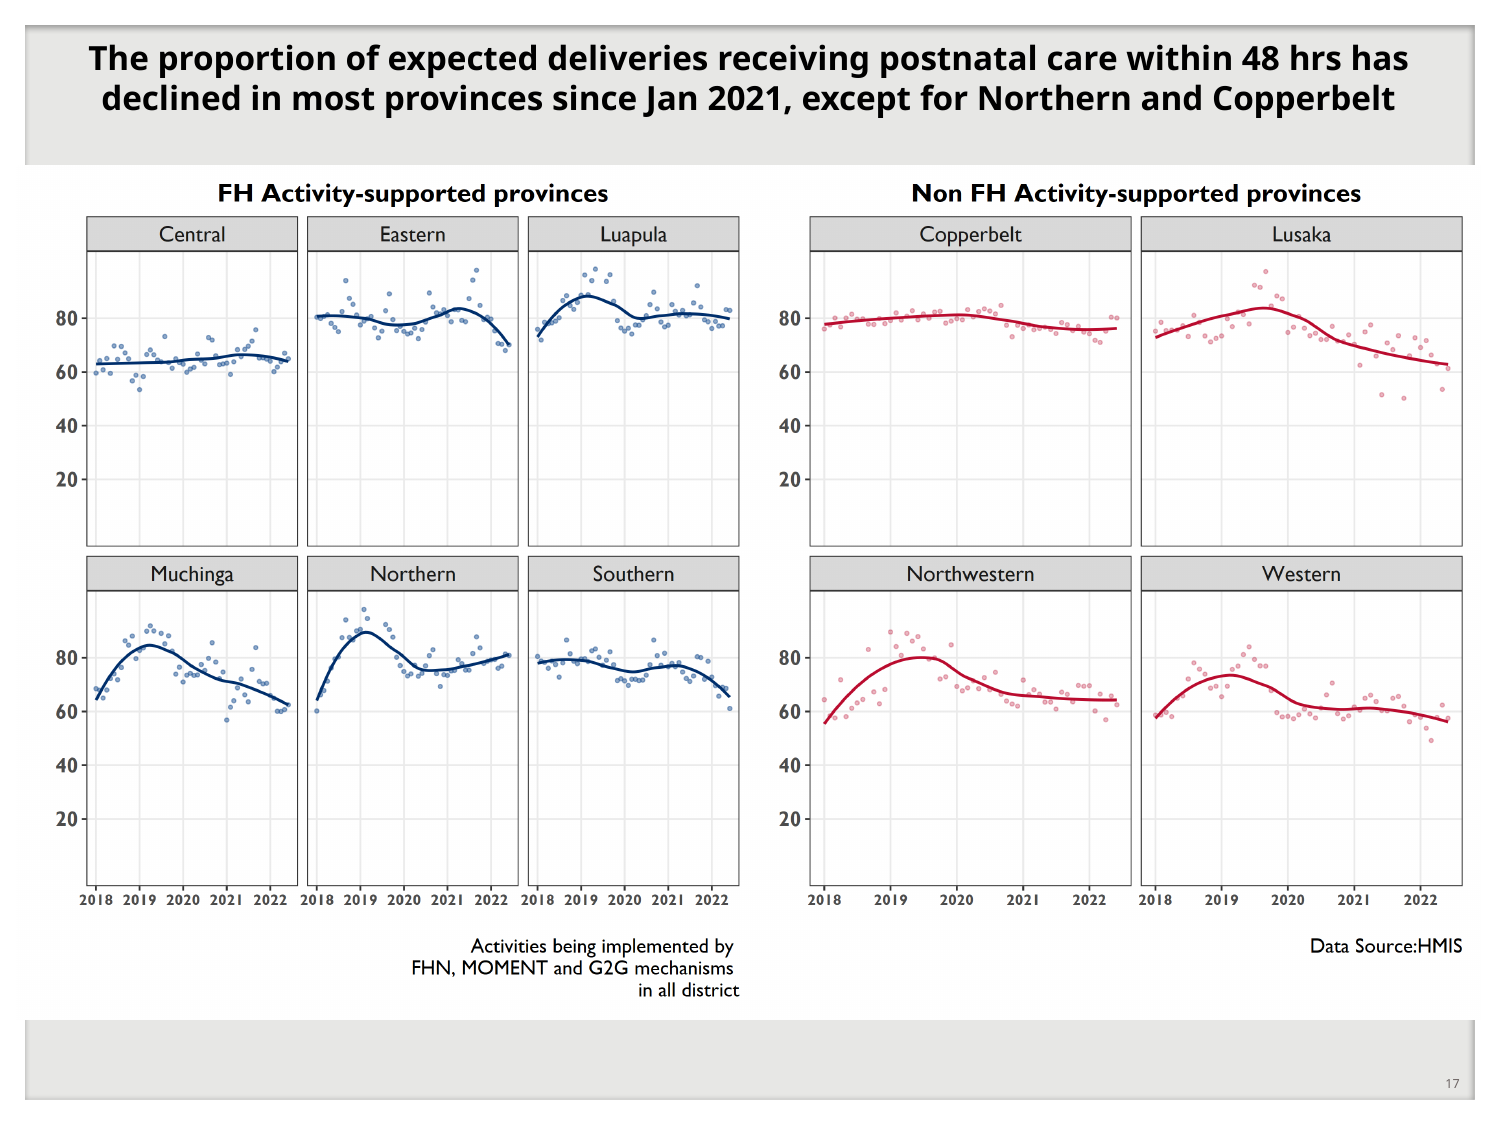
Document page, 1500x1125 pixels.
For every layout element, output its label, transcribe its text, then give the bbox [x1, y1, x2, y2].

text_box The proportion of expected deliveries receiving postnatal care within 48 hrs has declined in most provinces since Jan 2021, except for Northern and Copperbelt [35, 29, 1464, 125]
slide_number 17 [1125, 1069, 1475, 1100]
picture [15, 165, 1481, 1021]
